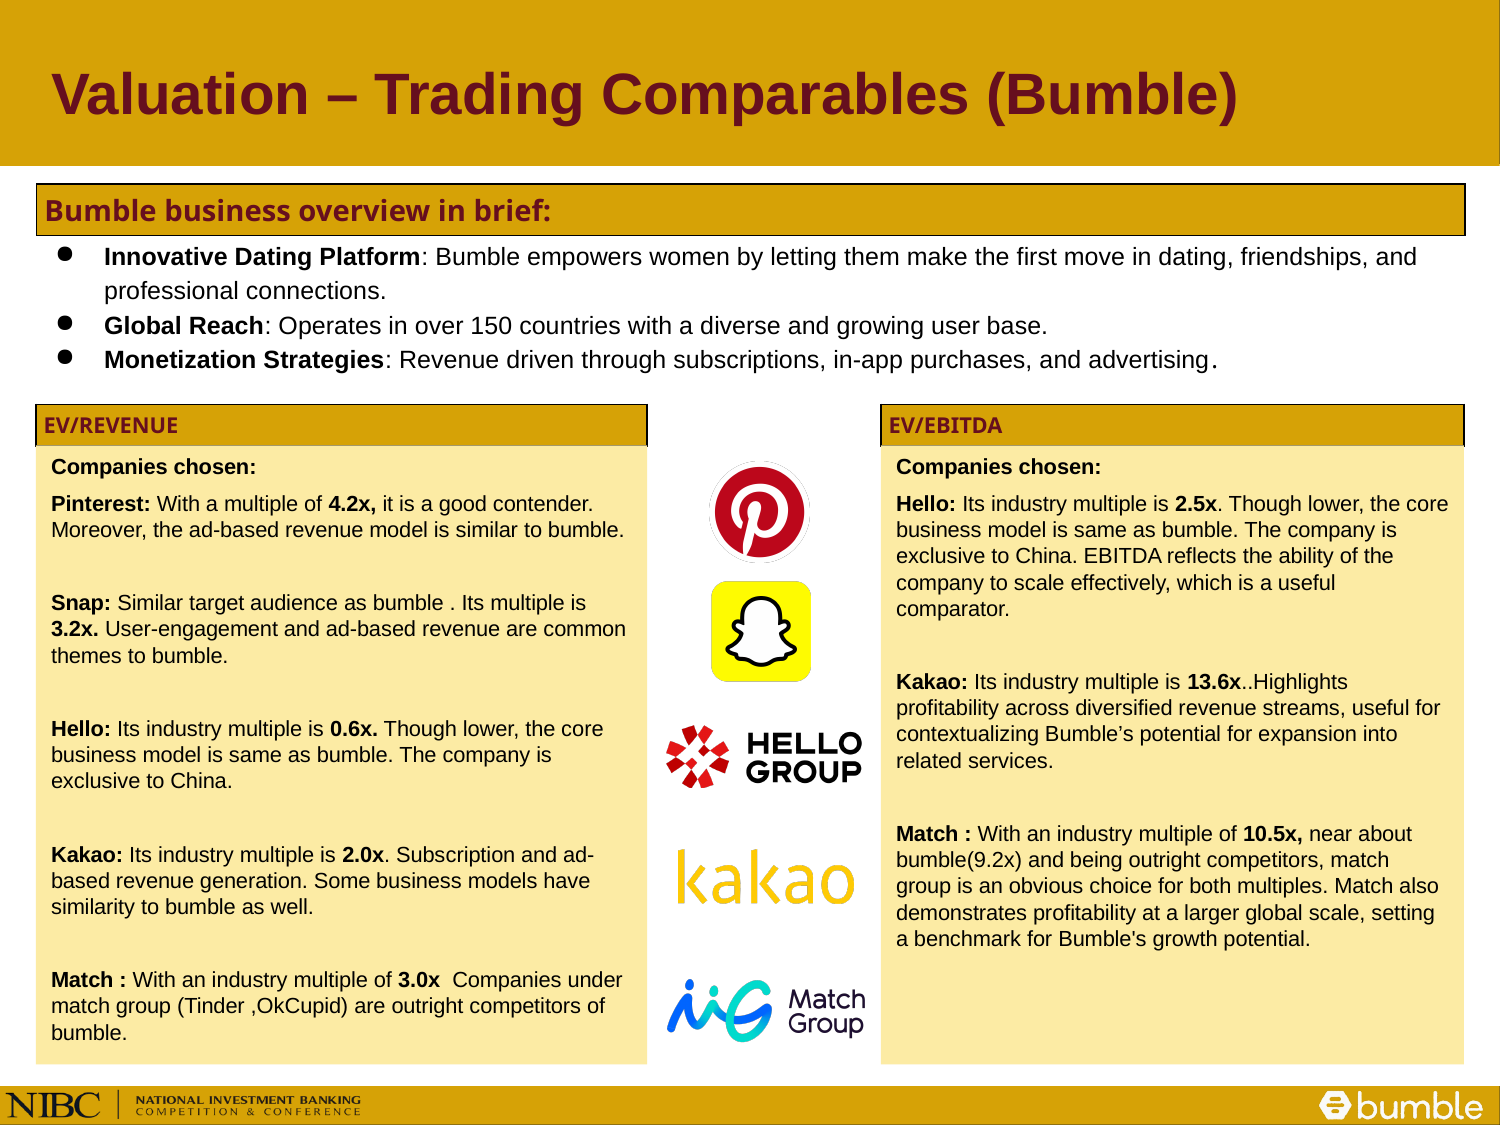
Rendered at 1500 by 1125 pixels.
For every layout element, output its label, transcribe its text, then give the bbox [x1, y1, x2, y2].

picture [677, 849, 854, 904]
text_box Valuation – Trading Comparables (Bumble) [35, 41, 1455, 141]
text_box [390, 1086, 1270, 1125]
picture [0, 1083, 386, 1125]
text_box [0, 0, 1500, 166]
picture [1275, 1058, 1500, 1125]
text_box Innovative Dating Platform: Bumble empowers women by letting them make the first move in dating, friendships, and professional connections. Global Reach: Operates in over 150 countries with a diverse and growing user base. Monetization Strategies: Revenue driven through subscriptions, in-app purchases, and advertising. [14, 220, 1464, 390]
picture [665, 724, 864, 788]
text_box Companies chosen: Hello: Its industry multiple is 2.5x. Though lower, the core business model is same as bumble. The company is exclusive to China. EBITDA reflects the ability of the company to scale effectively, which is a useful comparator. Kakao: Its industry multiple is 13.6x..Highlights profitability across diversified revenue streams, useful for contextualizing Bumble’s potential for expansion into related services. Match : With an industry multiple of 10.5x, near about bumble(9.2x) and being outright competitors, match group is an obvious choice for both multiples. Match also demonstrates profitability at a larger global scale, setting a benchmark for Bumble's growth potential. [880, 445, 1464, 1065]
picture [670, 580, 852, 683]
text_box Companies chosen: Pinterest: With a multiple of 4.2x, it is a good contender. Moreover, the ad-based revenue model is similar to bumble. Snap: Similar target audience as bumble . Its multiple is 3.2x. User-engagement and ad-based revenue are common themes to bumble. Hello: Its industry multiple is 0.6x. Though lower, the core business model is same as bumble. The company is exclusive to China. Kakao: Its industry multiple is 2.0x. Subscription and ad-based revenue generation. Some business models have similarity to bumble as well. Match : With an industry multiple of 3.0x Companies under match group (Tinder ,OkCupid) are outright competitors of bumble. [35, 445, 648, 1065]
table_header Bumble business overview in brief: [37, 185, 1464, 220]
picture [666, 979, 865, 1043]
picture [708, 461, 811, 563]
table_header EV/REVENUE [37, 405, 646, 445]
table_header EV/EBITDA [882, 405, 1463, 445]
